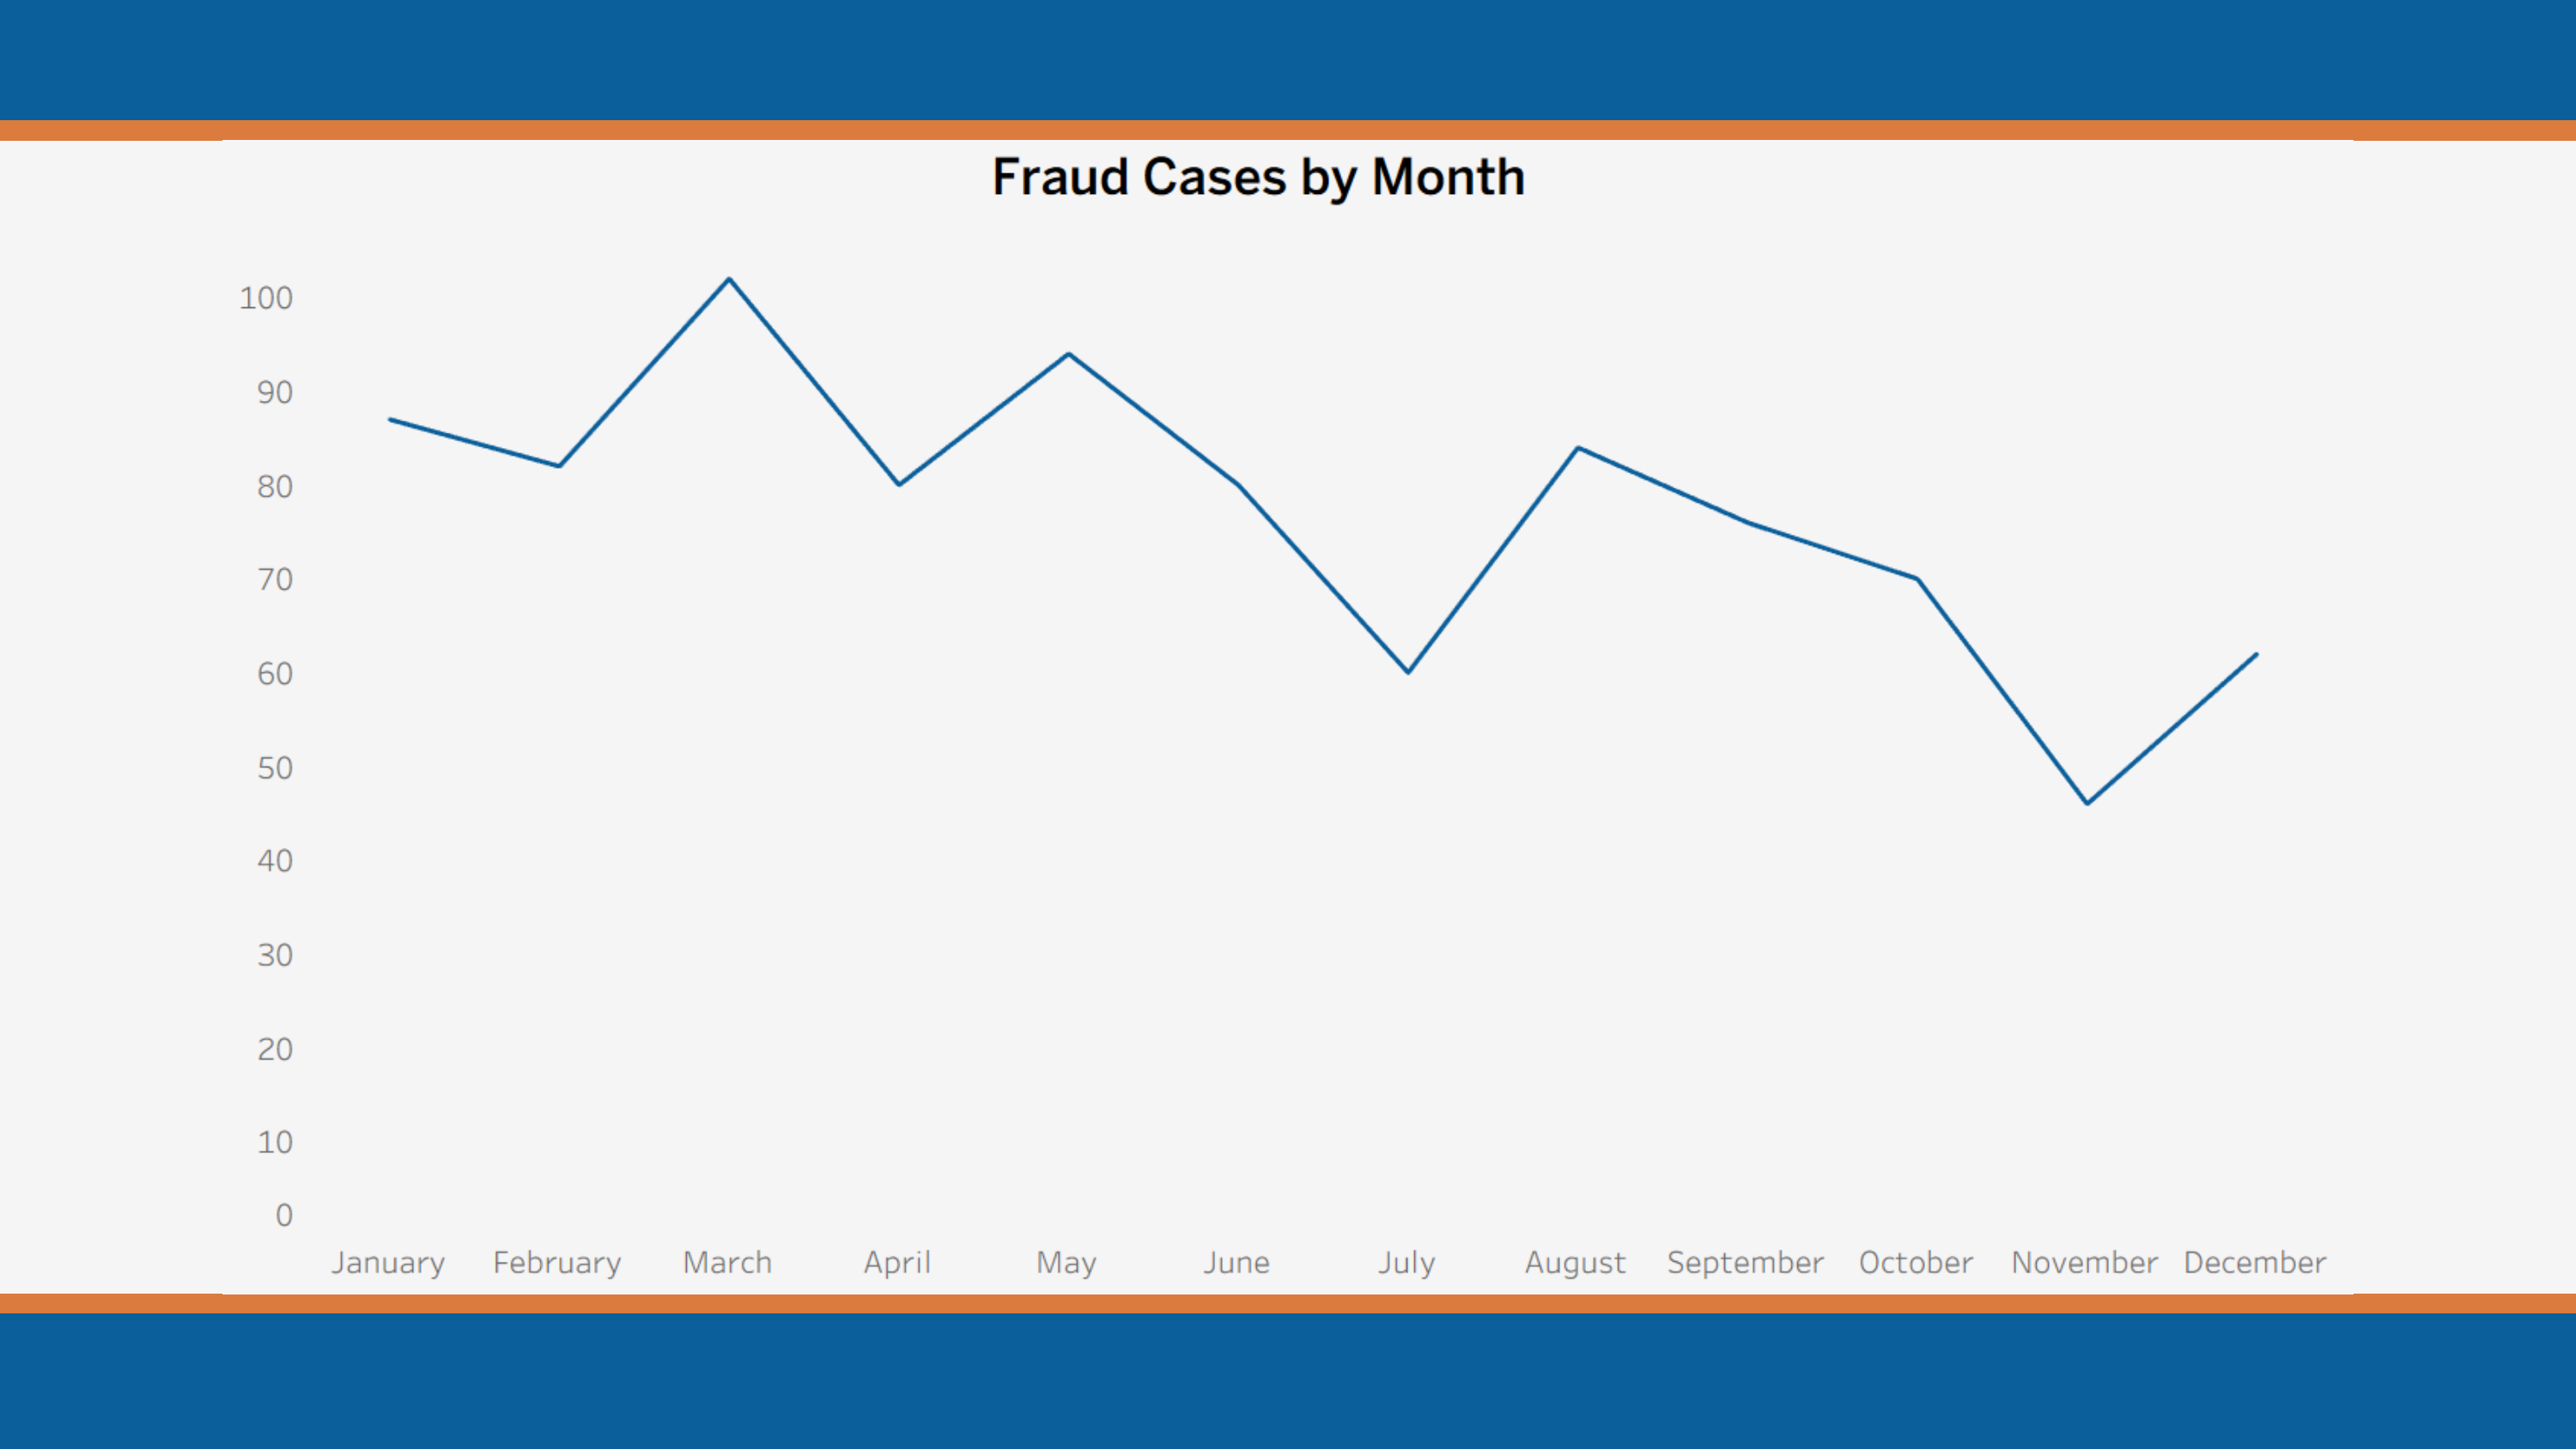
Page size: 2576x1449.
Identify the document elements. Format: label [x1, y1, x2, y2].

text_box [222, 141, 2354, 1294]
text_box [0, 0, 2576, 131]
text_box [0, 1303, 2576, 1449]
